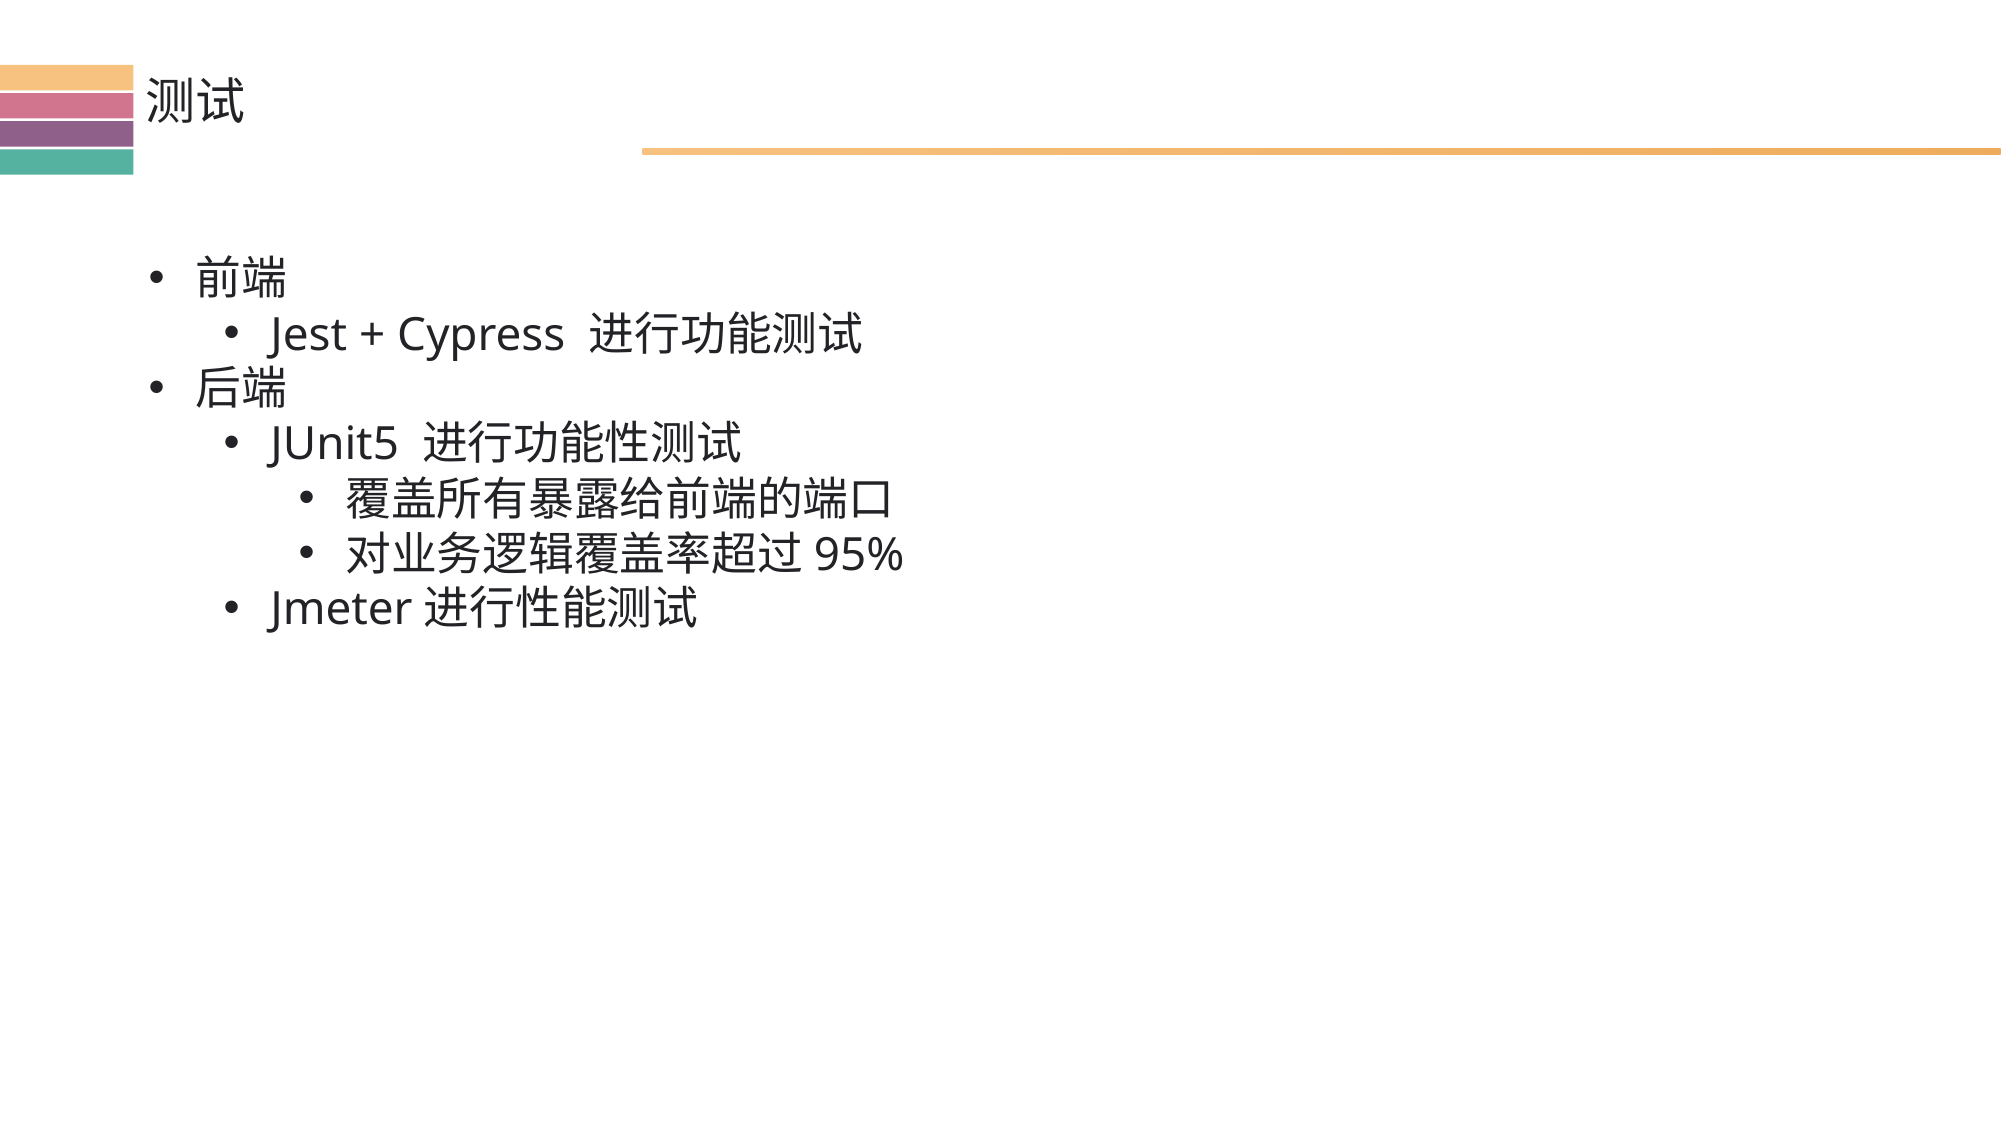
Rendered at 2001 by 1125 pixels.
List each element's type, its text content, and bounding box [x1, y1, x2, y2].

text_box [0, 61, 2000, 183]
text_box 前端 Jest + Cypress 进行功能测试 后端 JUnit5 进行功能性测试 覆盖所有暴露给前端的端口 对业务逻辑覆盖率超过95% Jmeter进行性能测试 [141, 241, 1864, 642]
